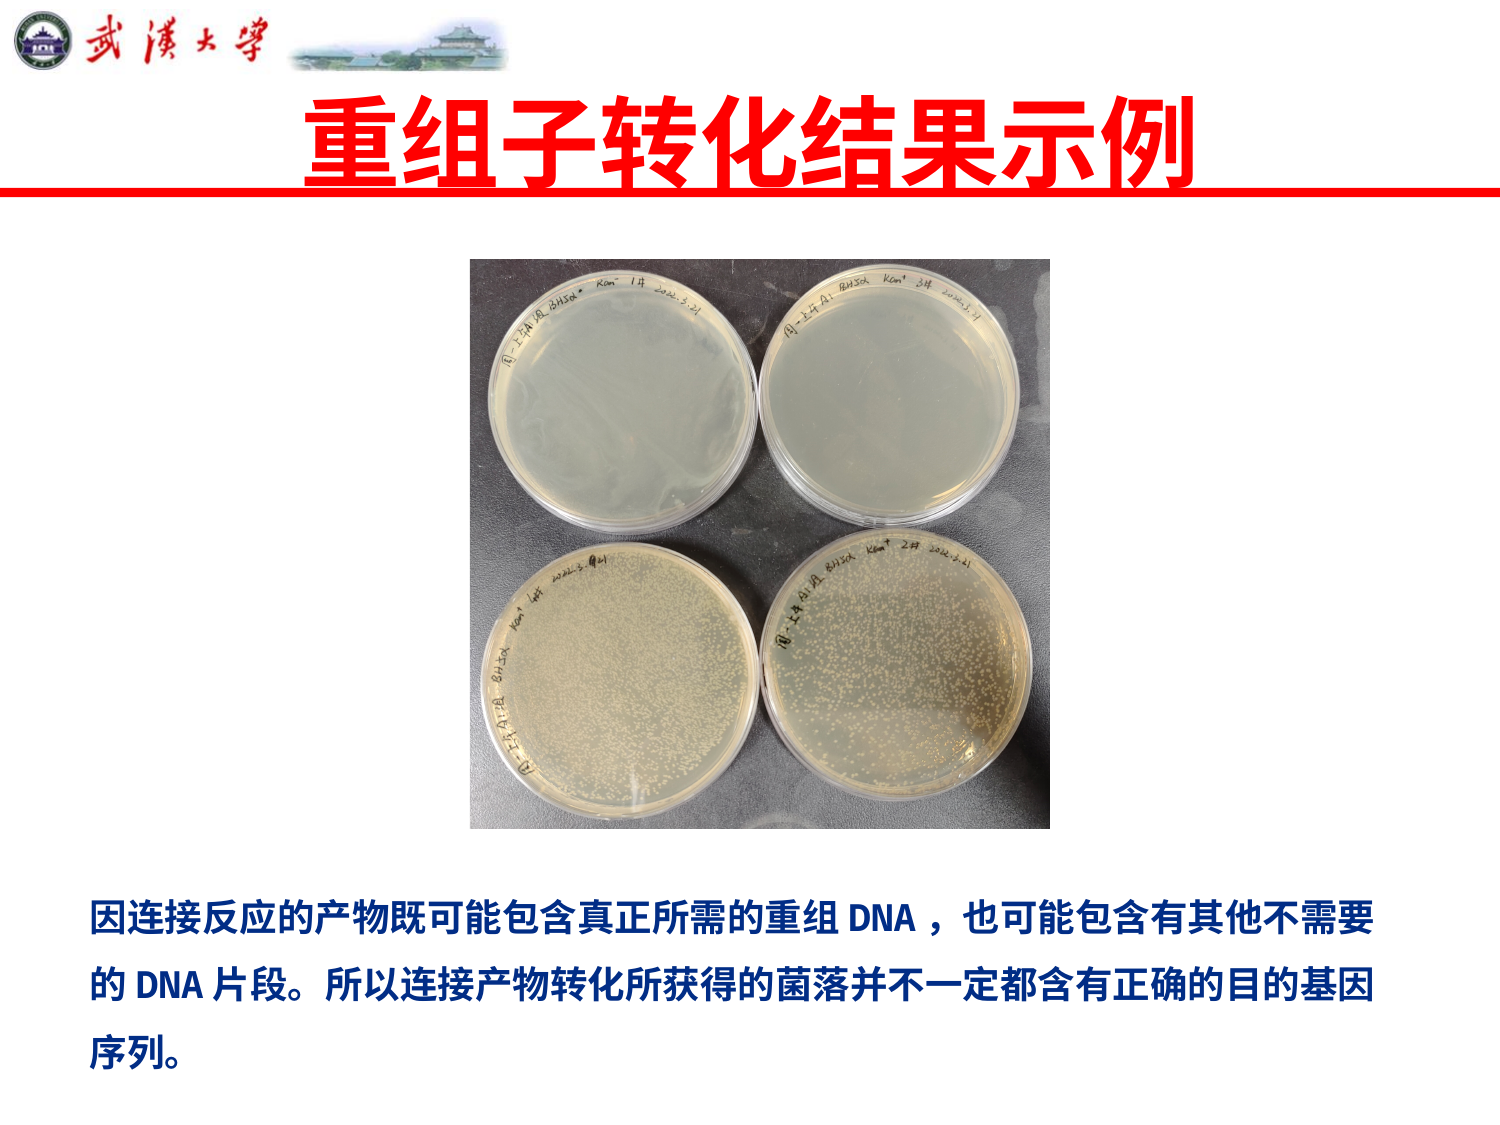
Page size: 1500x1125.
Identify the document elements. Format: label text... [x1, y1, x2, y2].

picture [469, 259, 1051, 829]
text_box 因连接反应的产物既可能包含真正所需的重组DNA，也可能包含有其他不需要的DNA片段。所以连接产物转化所获得的菌落并不一定都含有正确的目的基因序列。 [74, 864, 1425, 1082]
title 重组子转化结果示例 [74, 46, 1426, 235]
picture [12, 9, 513, 75]
